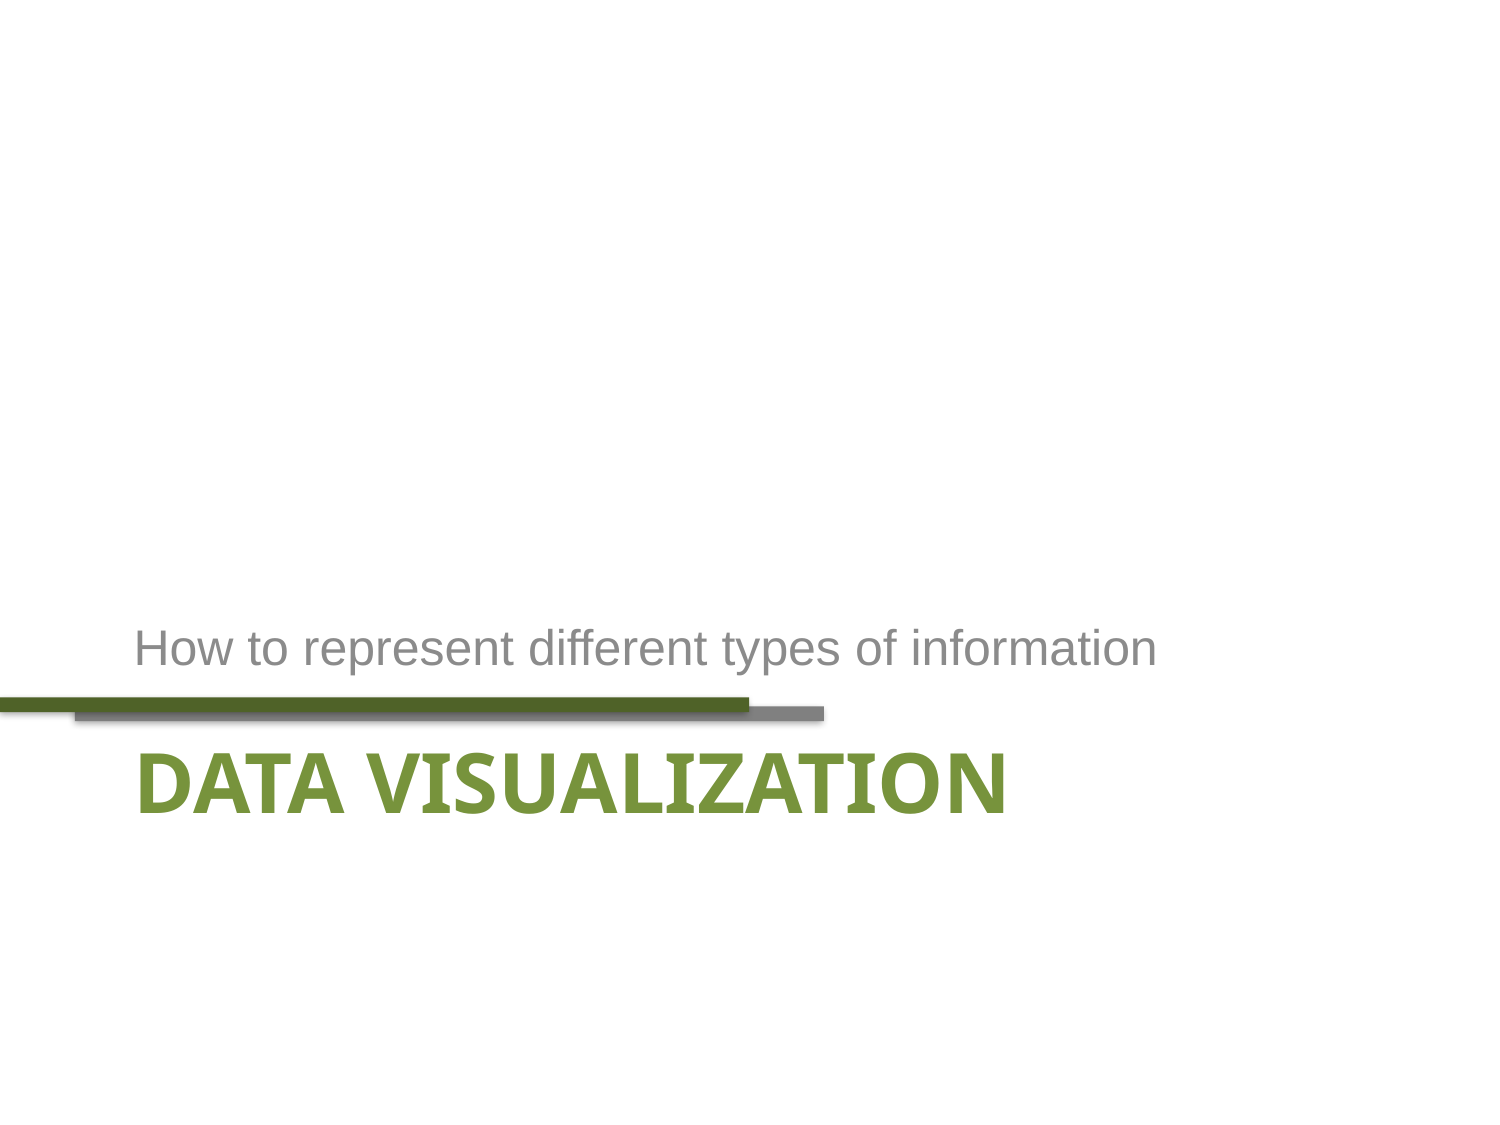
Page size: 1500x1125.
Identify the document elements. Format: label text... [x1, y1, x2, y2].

text_box [0, 696, 750, 713]
title Data Visualization [118, 722, 1394, 1046]
list How to represent different types of information [118, 437, 1394, 684]
text_box [74, 706, 825, 722]
